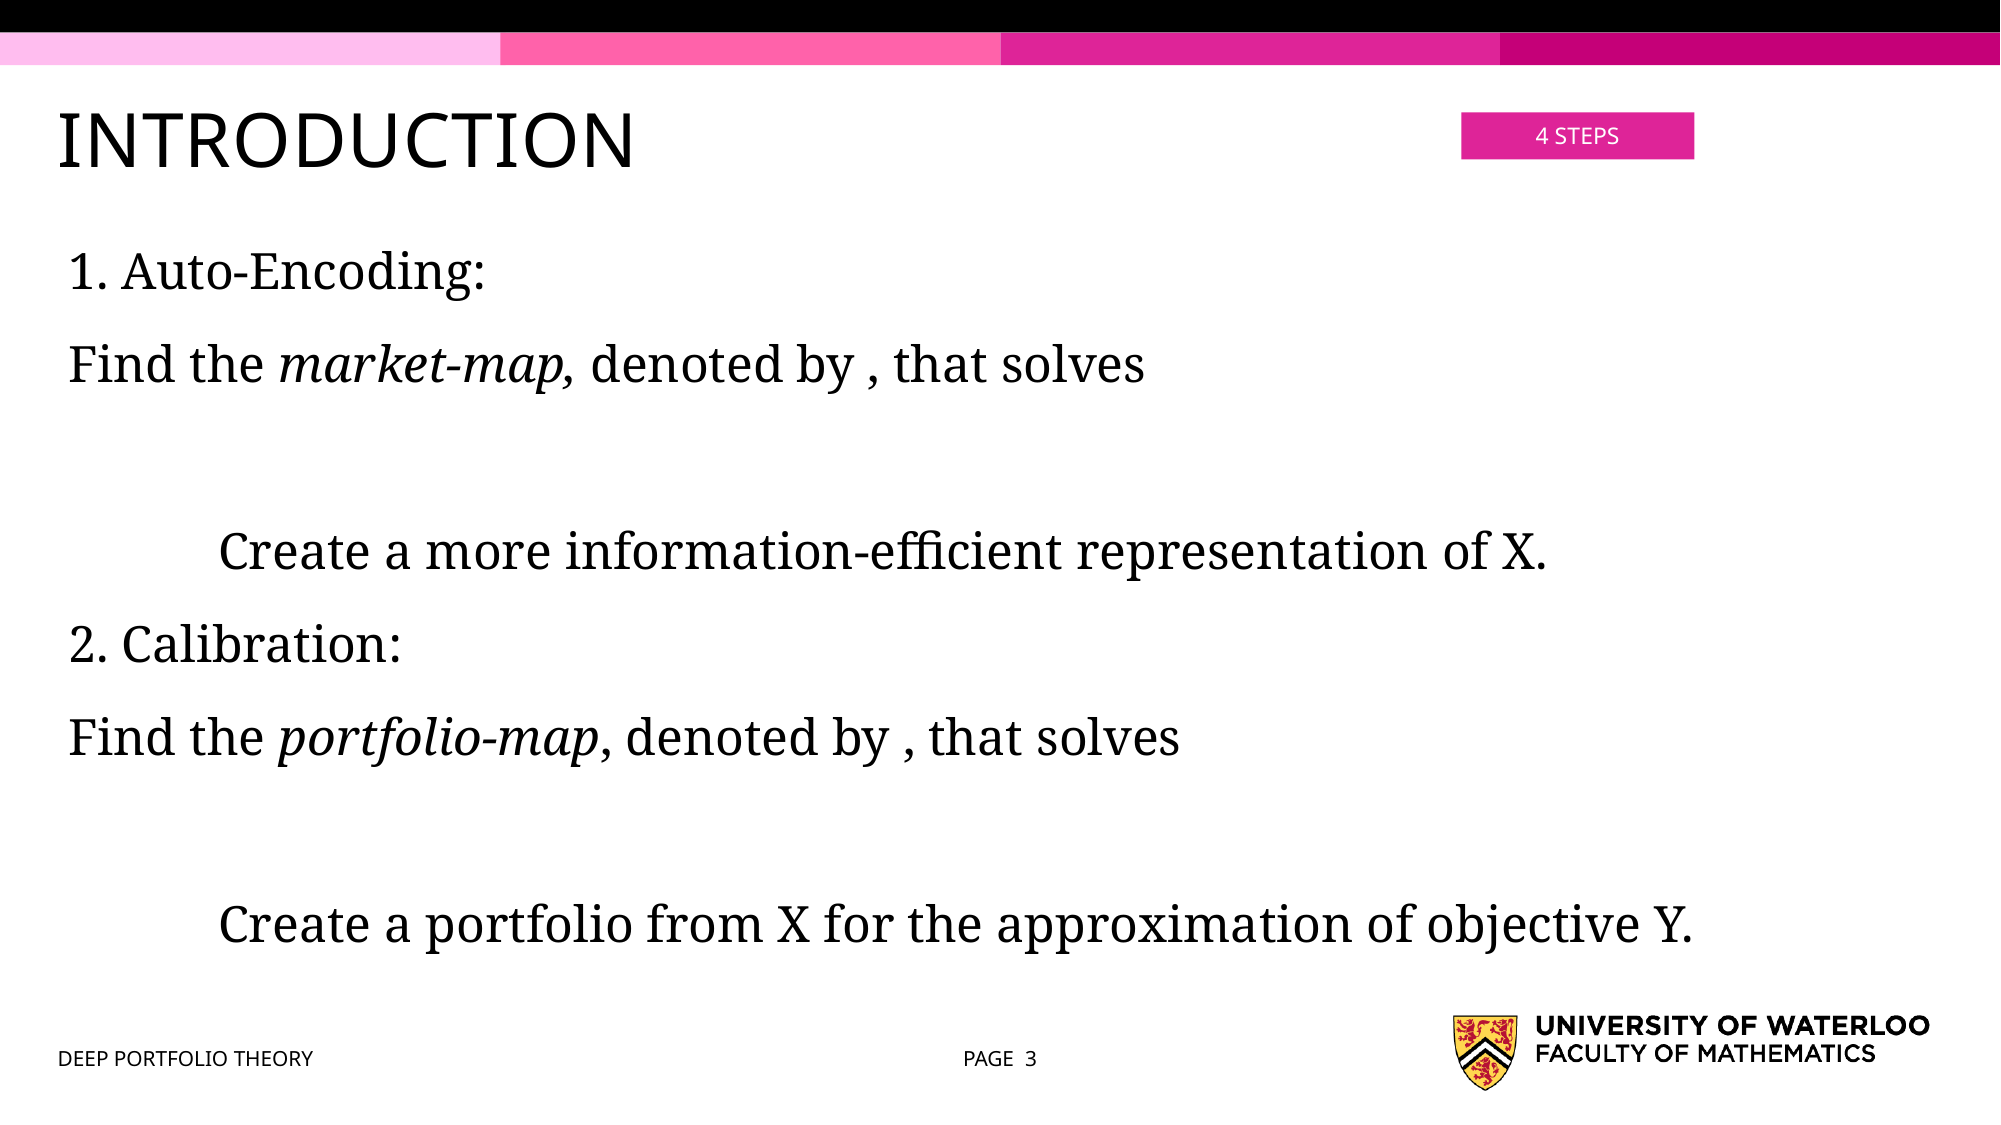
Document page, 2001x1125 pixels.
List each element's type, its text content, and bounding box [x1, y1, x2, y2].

slide_number PAGE 3 [916, 1039, 1084, 1081]
list 4 STEPS [1461, 112, 1695, 160]
footer DEEP PORTFOLIO THEORY [42, 1039, 900, 1081]
title INTRODUCTION [42, 71, 1199, 219]
picture [1375, 956, 2001, 1125]
